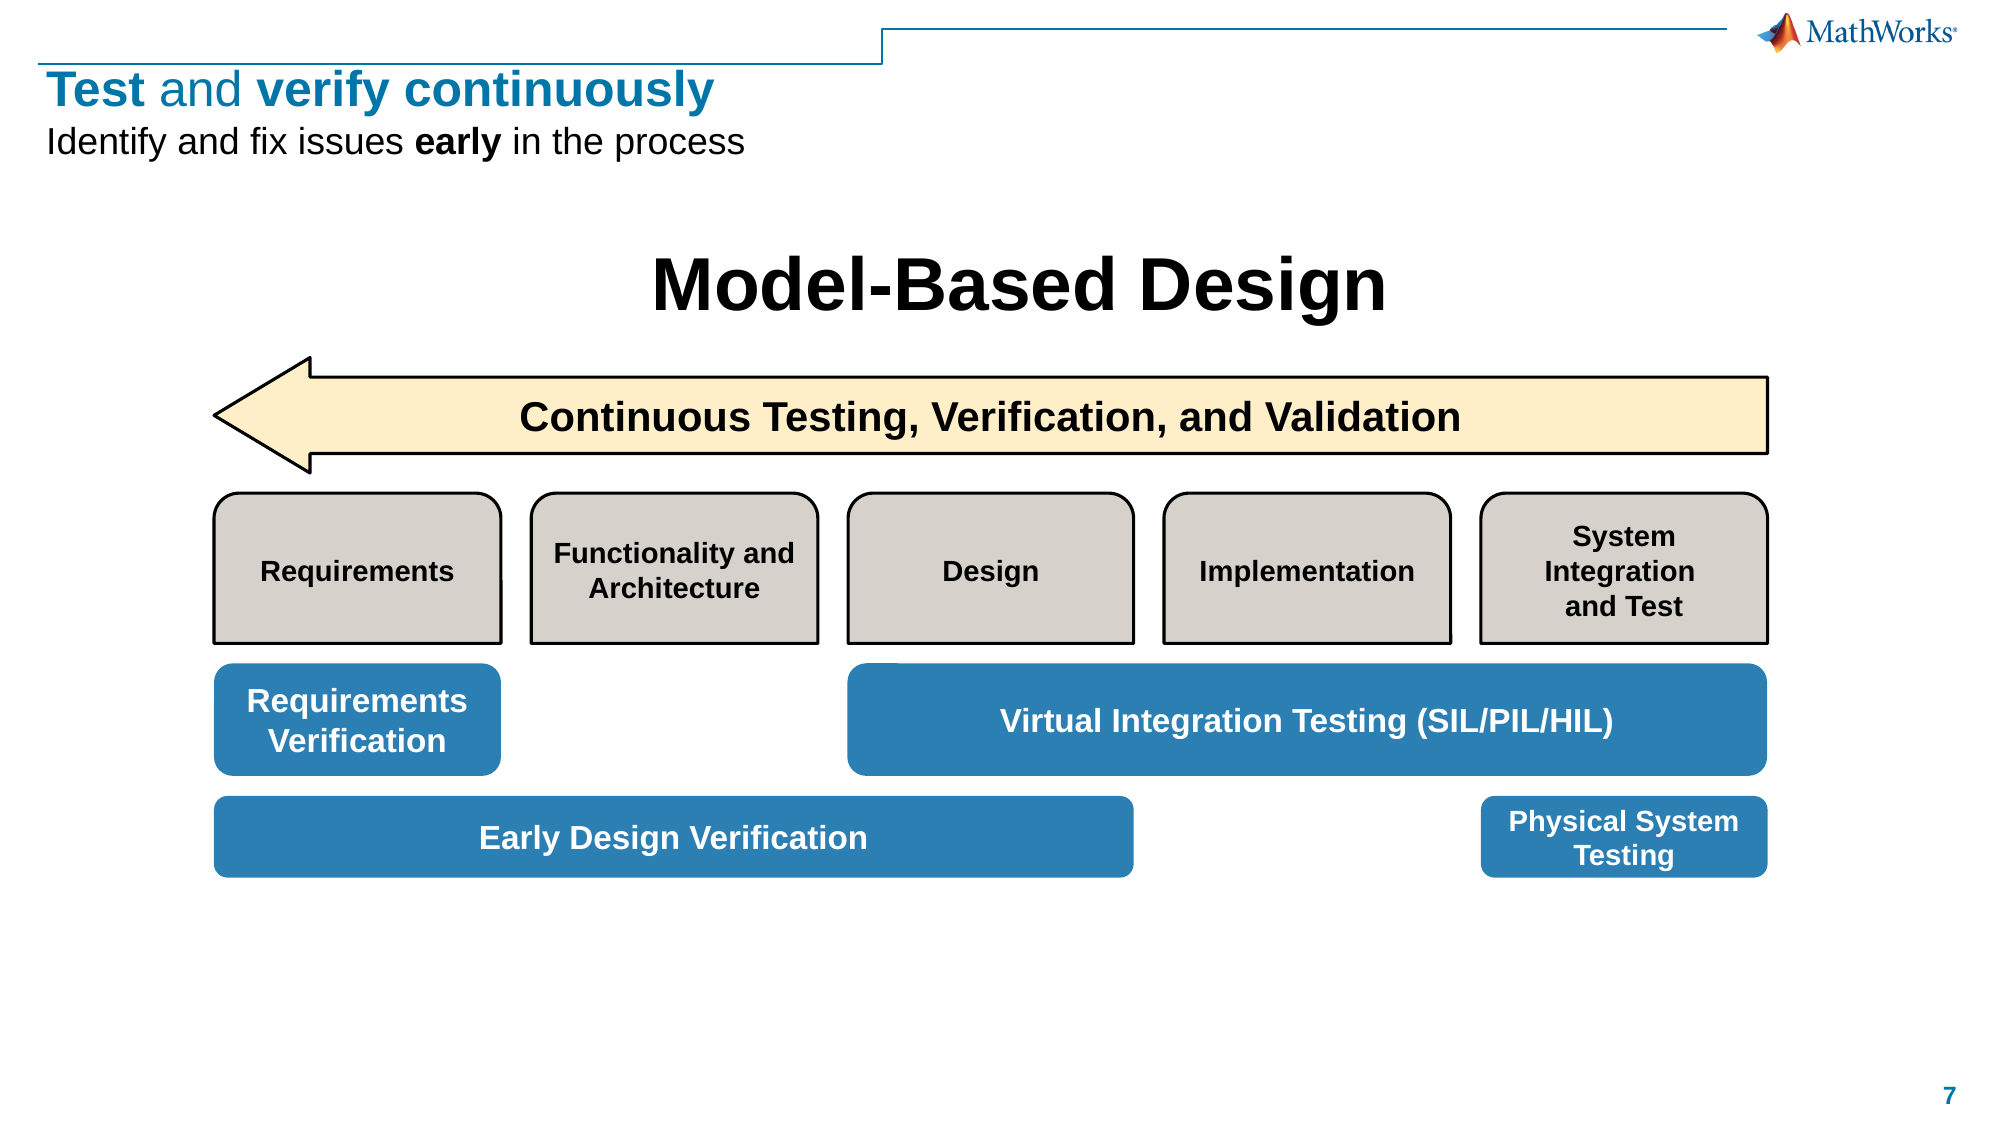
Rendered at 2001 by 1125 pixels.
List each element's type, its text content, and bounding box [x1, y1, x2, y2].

picture [1751, 3, 1970, 63]
text_box Implementation [1163, 493, 1451, 644]
text_box Virtual Integration Testing (SIL/PIL/HIL) [845, 661, 1770, 778]
text_box Physical System Testing [1478, 793, 1770, 880]
text_box Design [848, 493, 1134, 644]
text_box Continuous Testing, Verification, and Validation [213, 381, 1768, 447]
text_box System Integration and Test [1480, 493, 1768, 644]
text_box Requirements Verification [211, 661, 504, 778]
text_box Early Design Verification [211, 793, 1136, 880]
text_box Model-Based Design [636, 227, 1405, 333]
text_box Test and verify continuously Identify and fix issues early in the process [31, 49, 1880, 172]
text_box [266, 447, 1768, 474]
text_box Requirements [214, 493, 501, 644]
text_box [271, 357, 1768, 381]
text_box Functionality and Architecture [531, 493, 818, 644]
